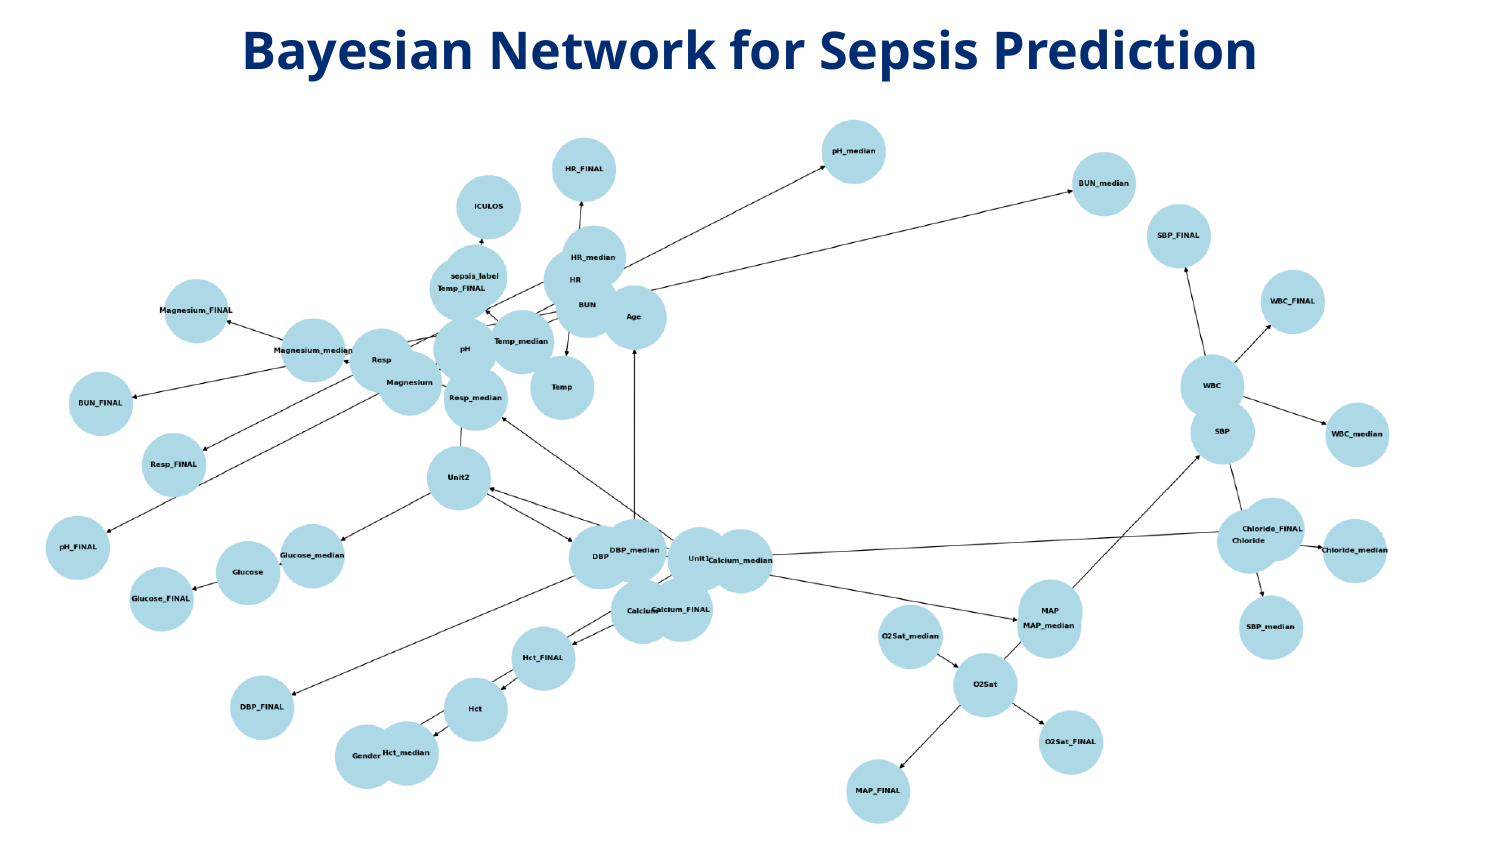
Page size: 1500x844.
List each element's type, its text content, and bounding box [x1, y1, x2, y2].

title Bayesian Network for Sepsis Prediction [86, 11, 1414, 83]
picture [0, 84, 1491, 844]
